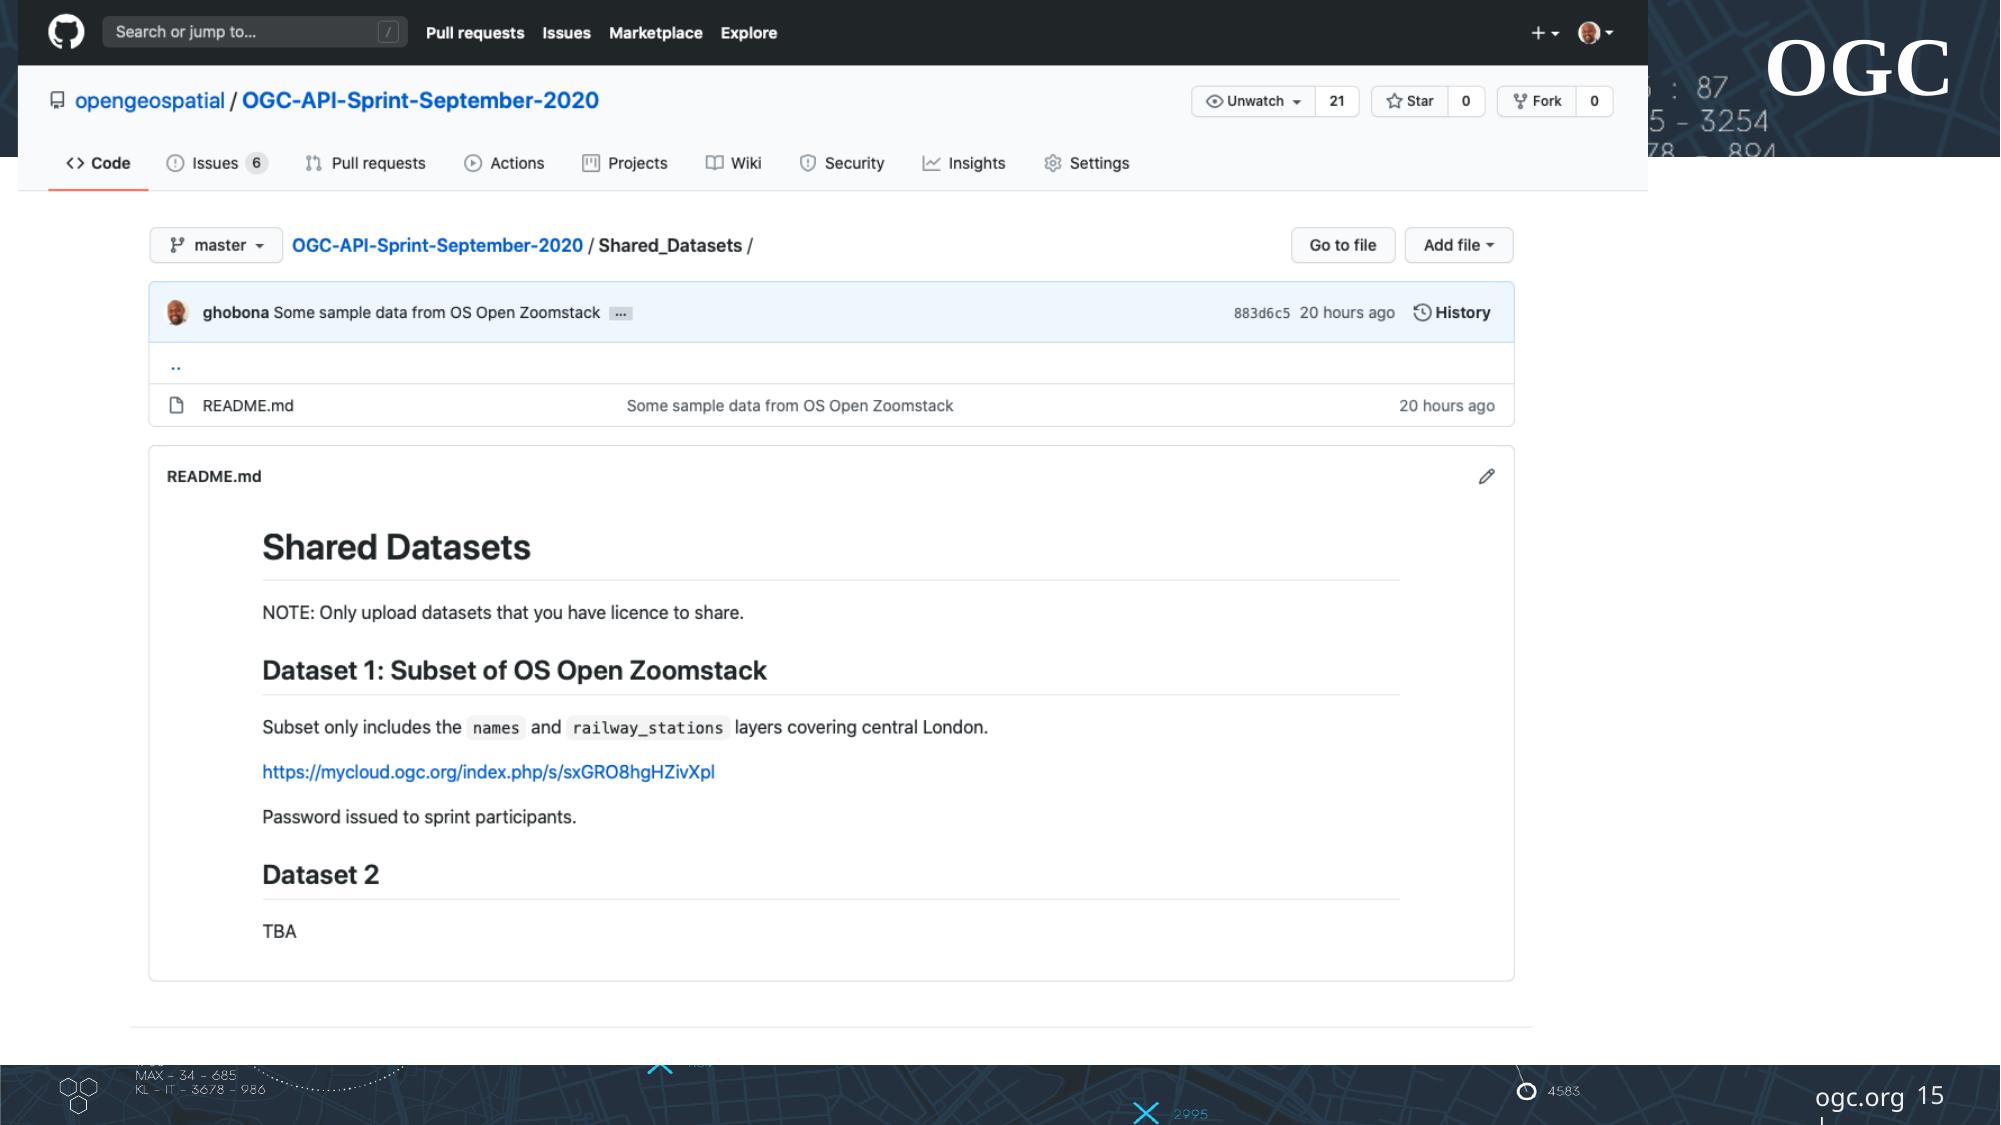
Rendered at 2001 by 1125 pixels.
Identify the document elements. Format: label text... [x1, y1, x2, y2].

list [17, 0, 1649, 1039]
picture [51, 1069, 106, 1123]
slide_number 15 [1772, 1073, 1960, 1121]
